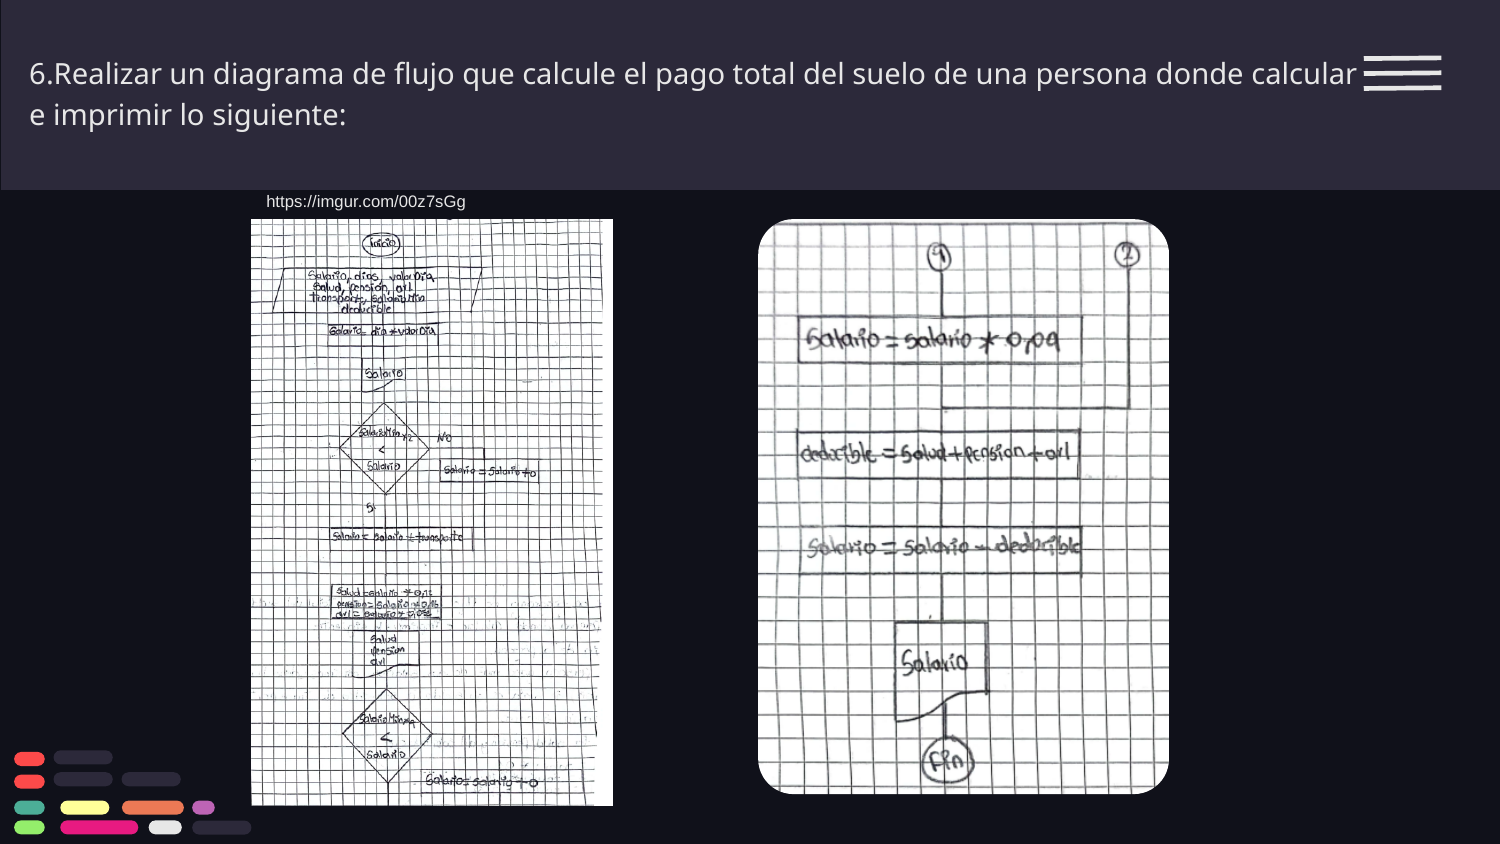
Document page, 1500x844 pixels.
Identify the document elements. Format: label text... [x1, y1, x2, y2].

text_box https://imgur.com/00z7sGg [251, 183, 715, 219]
text_box 6.Realizar un diagrama de flujo que calcule el pago total del suelo de una persona donde calcular e imprimir lo siguiente: [14, 35, 1392, 190]
picture [251, 218, 613, 807]
picture [757, 218, 1170, 795]
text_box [13, 750, 252, 835]
